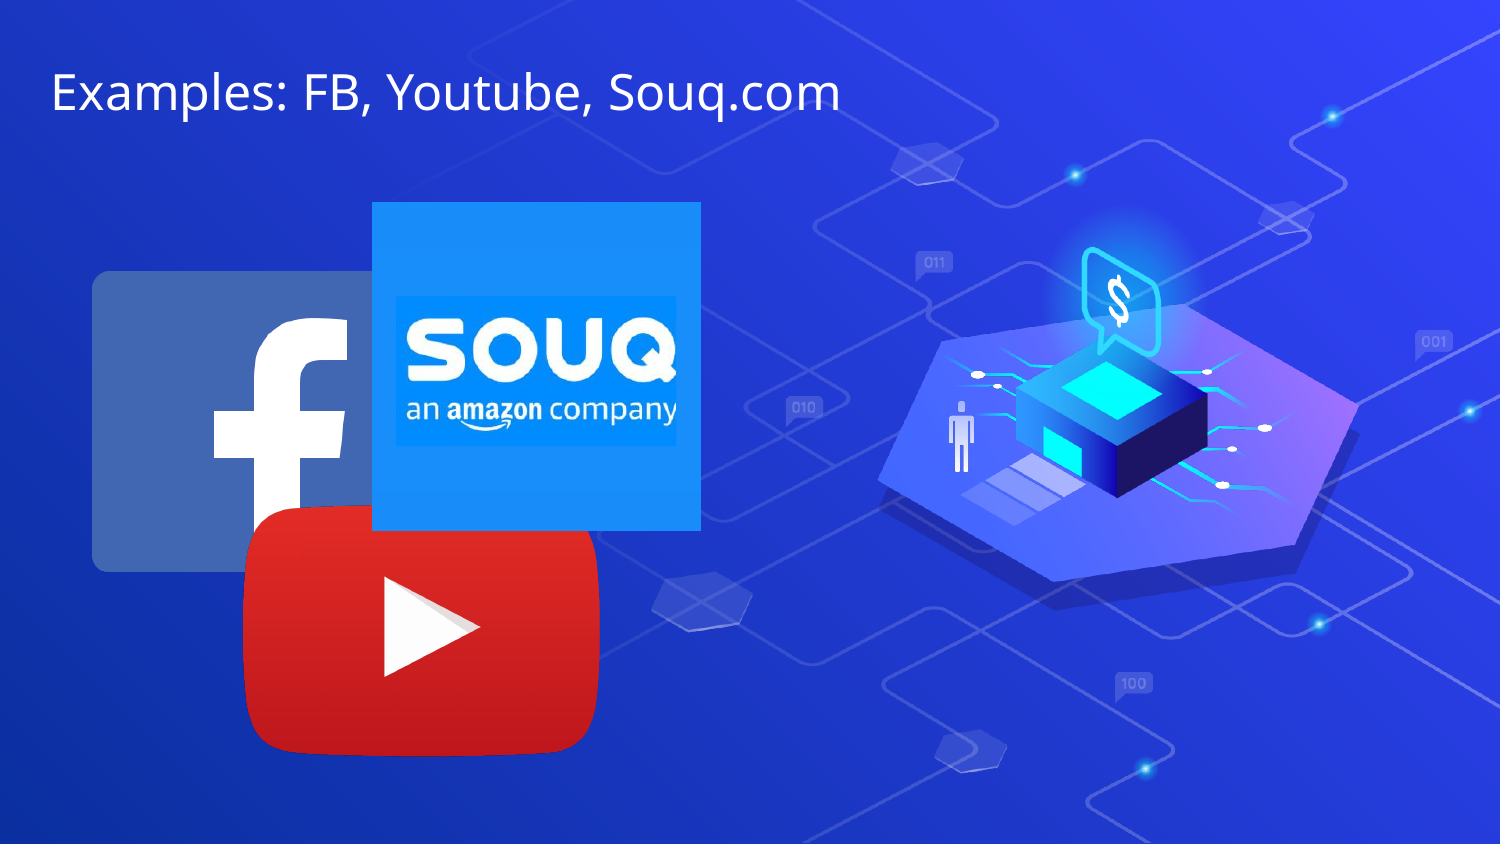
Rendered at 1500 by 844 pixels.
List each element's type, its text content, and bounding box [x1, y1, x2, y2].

picture [0, 0, 1500, 844]
title Examples: FB, Youtube, Souq.com [50, 51, 903, 121]
